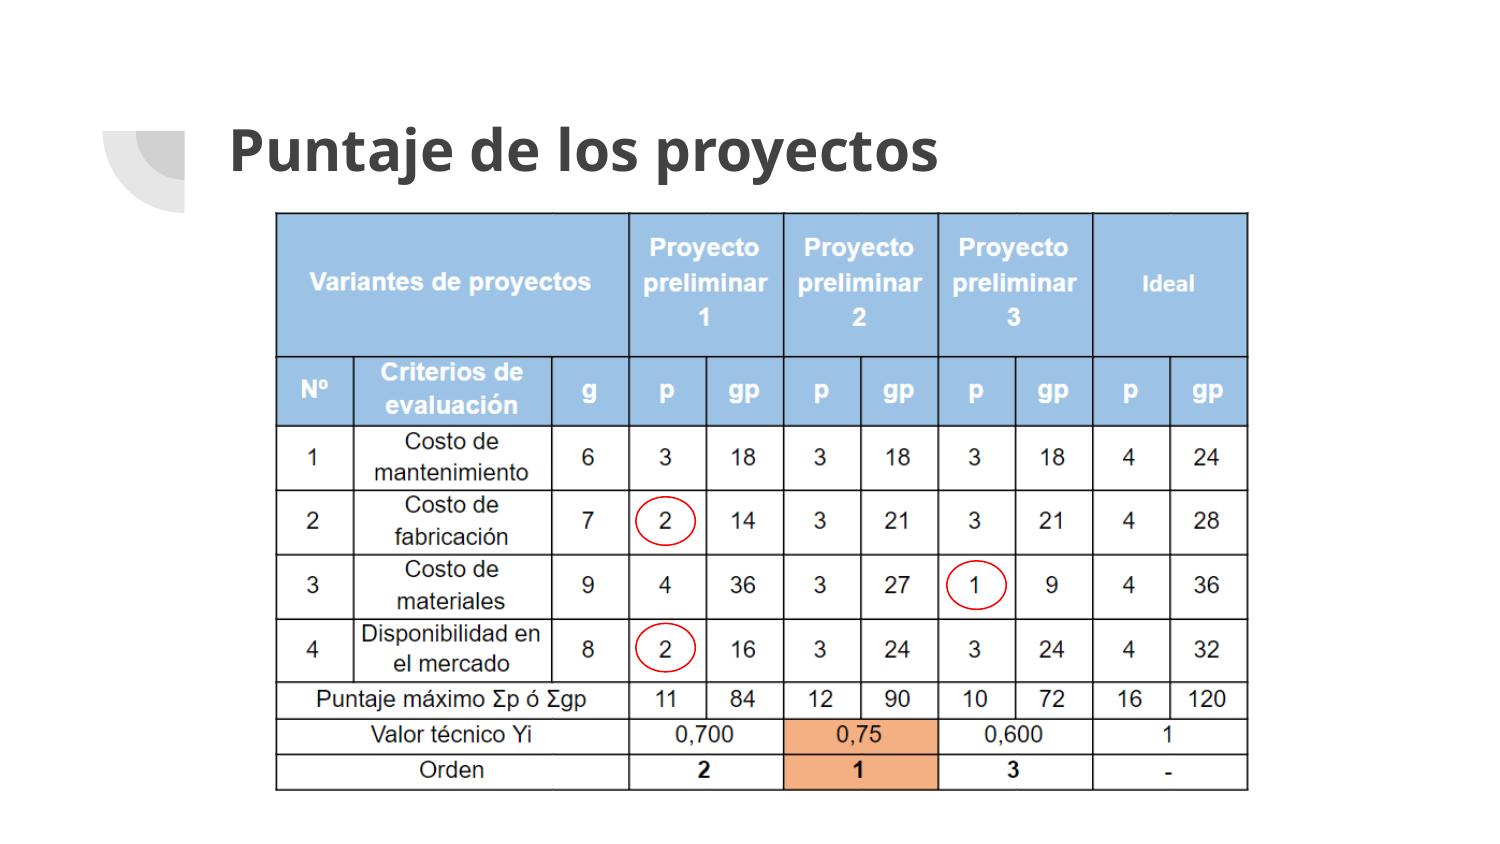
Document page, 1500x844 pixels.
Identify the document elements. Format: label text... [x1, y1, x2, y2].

title Puntaje de los proyectos [213, 98, 1368, 263]
picture [273, 211, 1252, 794]
